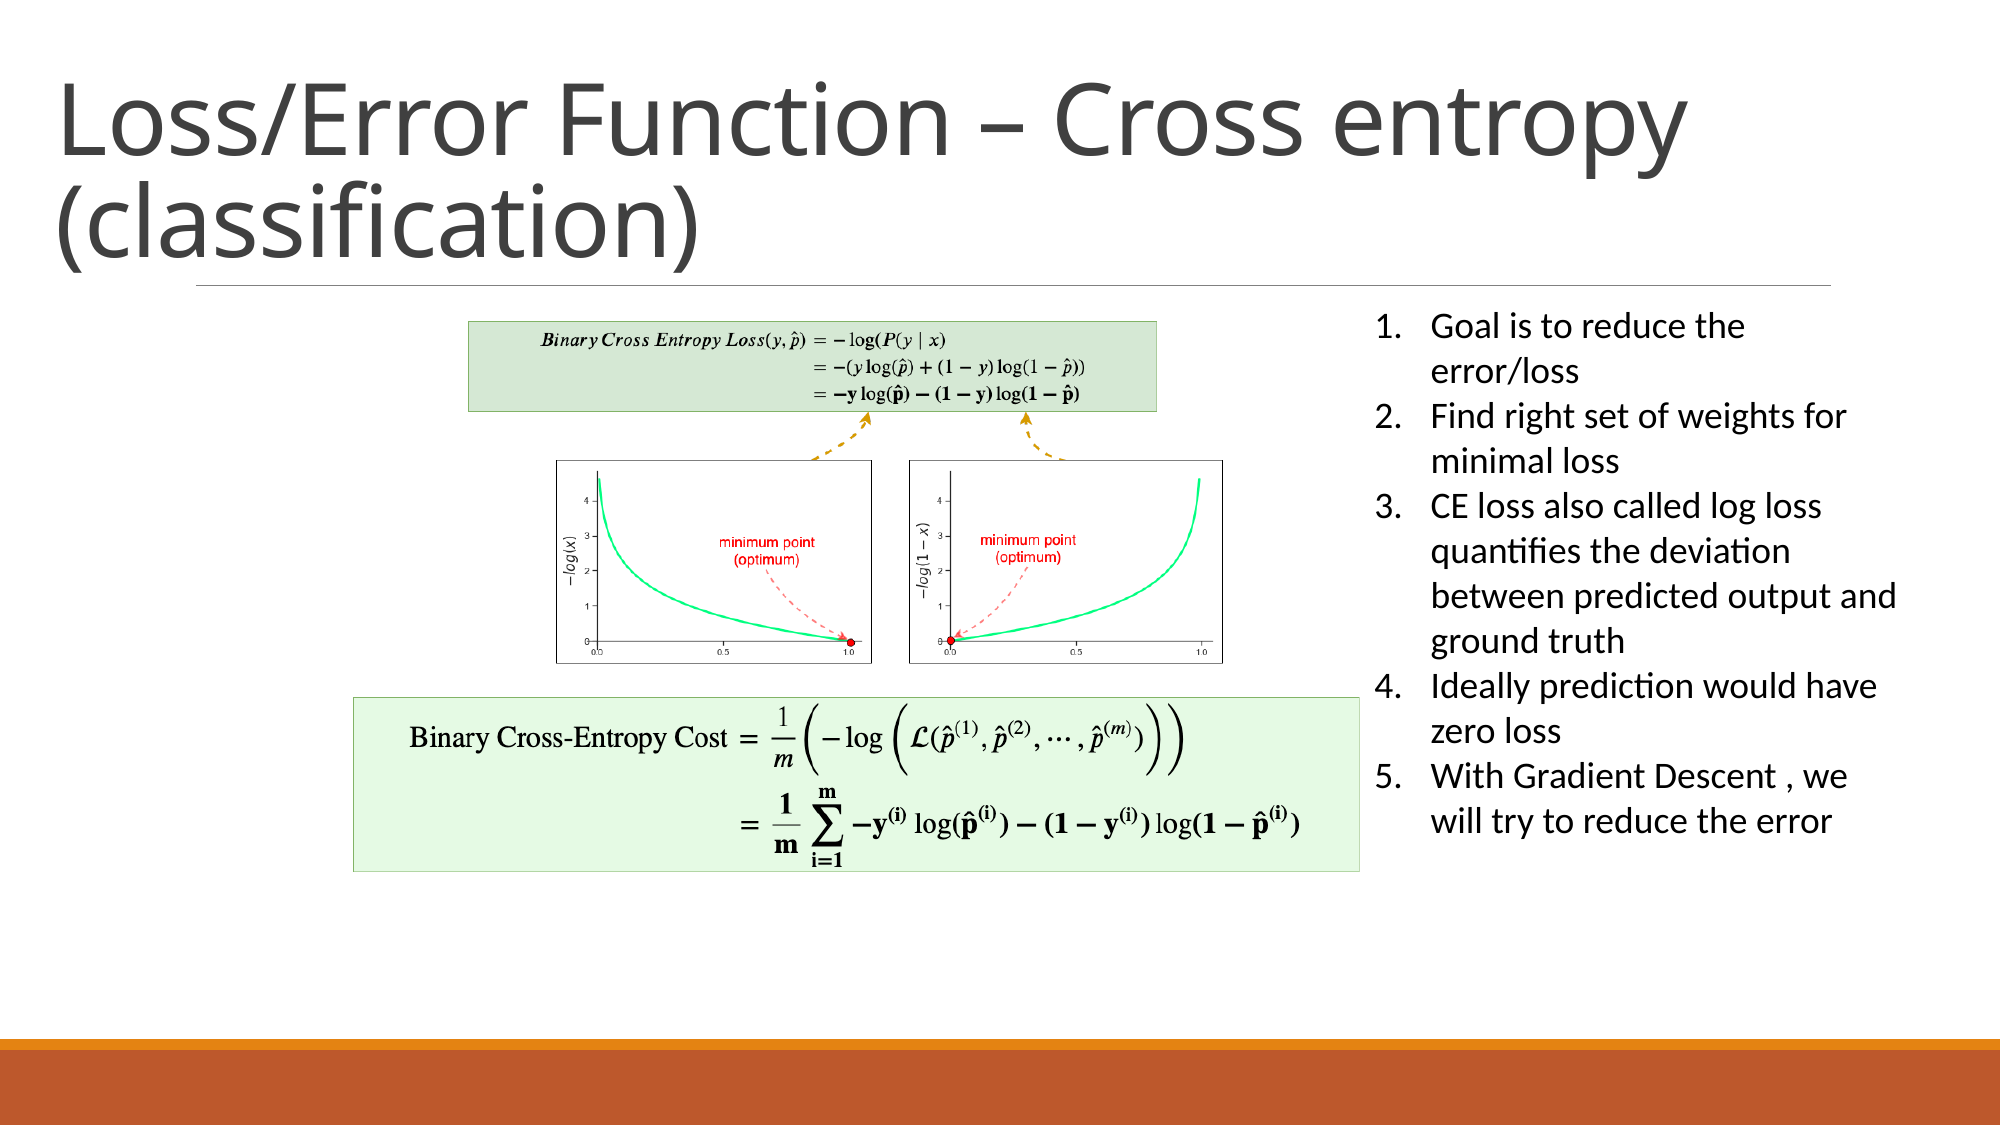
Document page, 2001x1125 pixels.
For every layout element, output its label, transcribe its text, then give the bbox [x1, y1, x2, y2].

title Loss/Error Function – Cross entropy (classification) [40, 47, 1963, 285]
picture [351, 695, 1361, 873]
picture [466, 319, 1224, 665]
text_box Goal is to reduce the error/loss Find right set of weights for minimal loss CE loss also called log loss quantifies the deviation between predicted output and ground truth Ideally prediction would have zero loss With Gradient Descent , we will try to reduce the error [1359, 294, 1915, 894]
